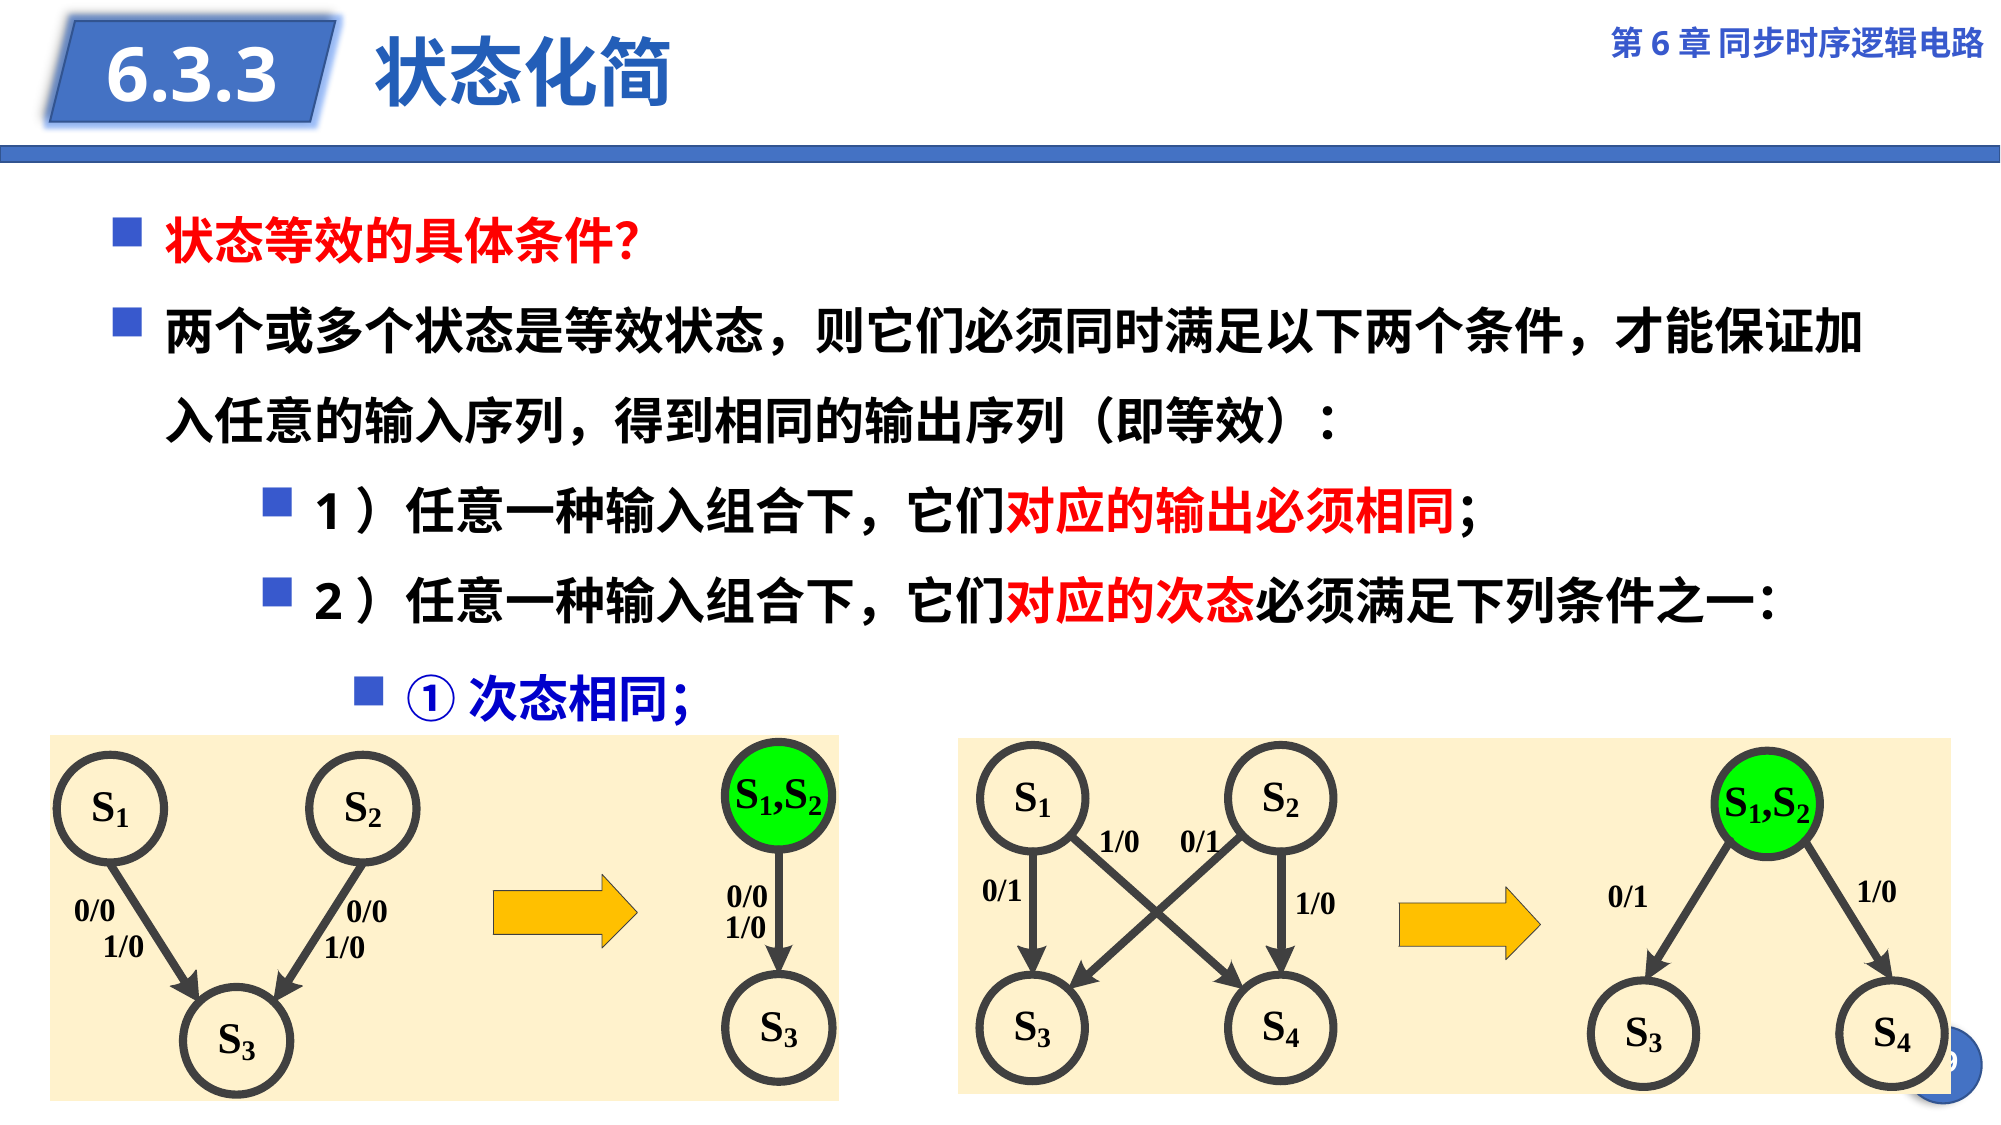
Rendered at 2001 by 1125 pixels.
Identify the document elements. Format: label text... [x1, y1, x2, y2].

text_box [958, 738, 1952, 1094]
slide_number 29 [1952, 1033, 1989, 1094]
footer 第6章 同步时序逻辑电路 [1581, 0, 2000, 84]
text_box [49, 734, 840, 1102]
text_box 状态等效的具体条件？ 两个或多个状态是等效状态，则它们必须同时满足以下两个条件，才能保证加入任意的输入序列，得到相同的输出序列（即等效）： 1）任意一种输入组合下，它们对应的输出必须相同； 2）任意一种输入组合下，它们对应的次态必须满足下列条件之一： [93, 171, 1910, 637]
title 状态化简 [358, 16, 1391, 137]
text_box 6.3.3 [48, 20, 337, 123]
text_box ①次态相同； [335, 630, 1070, 736]
